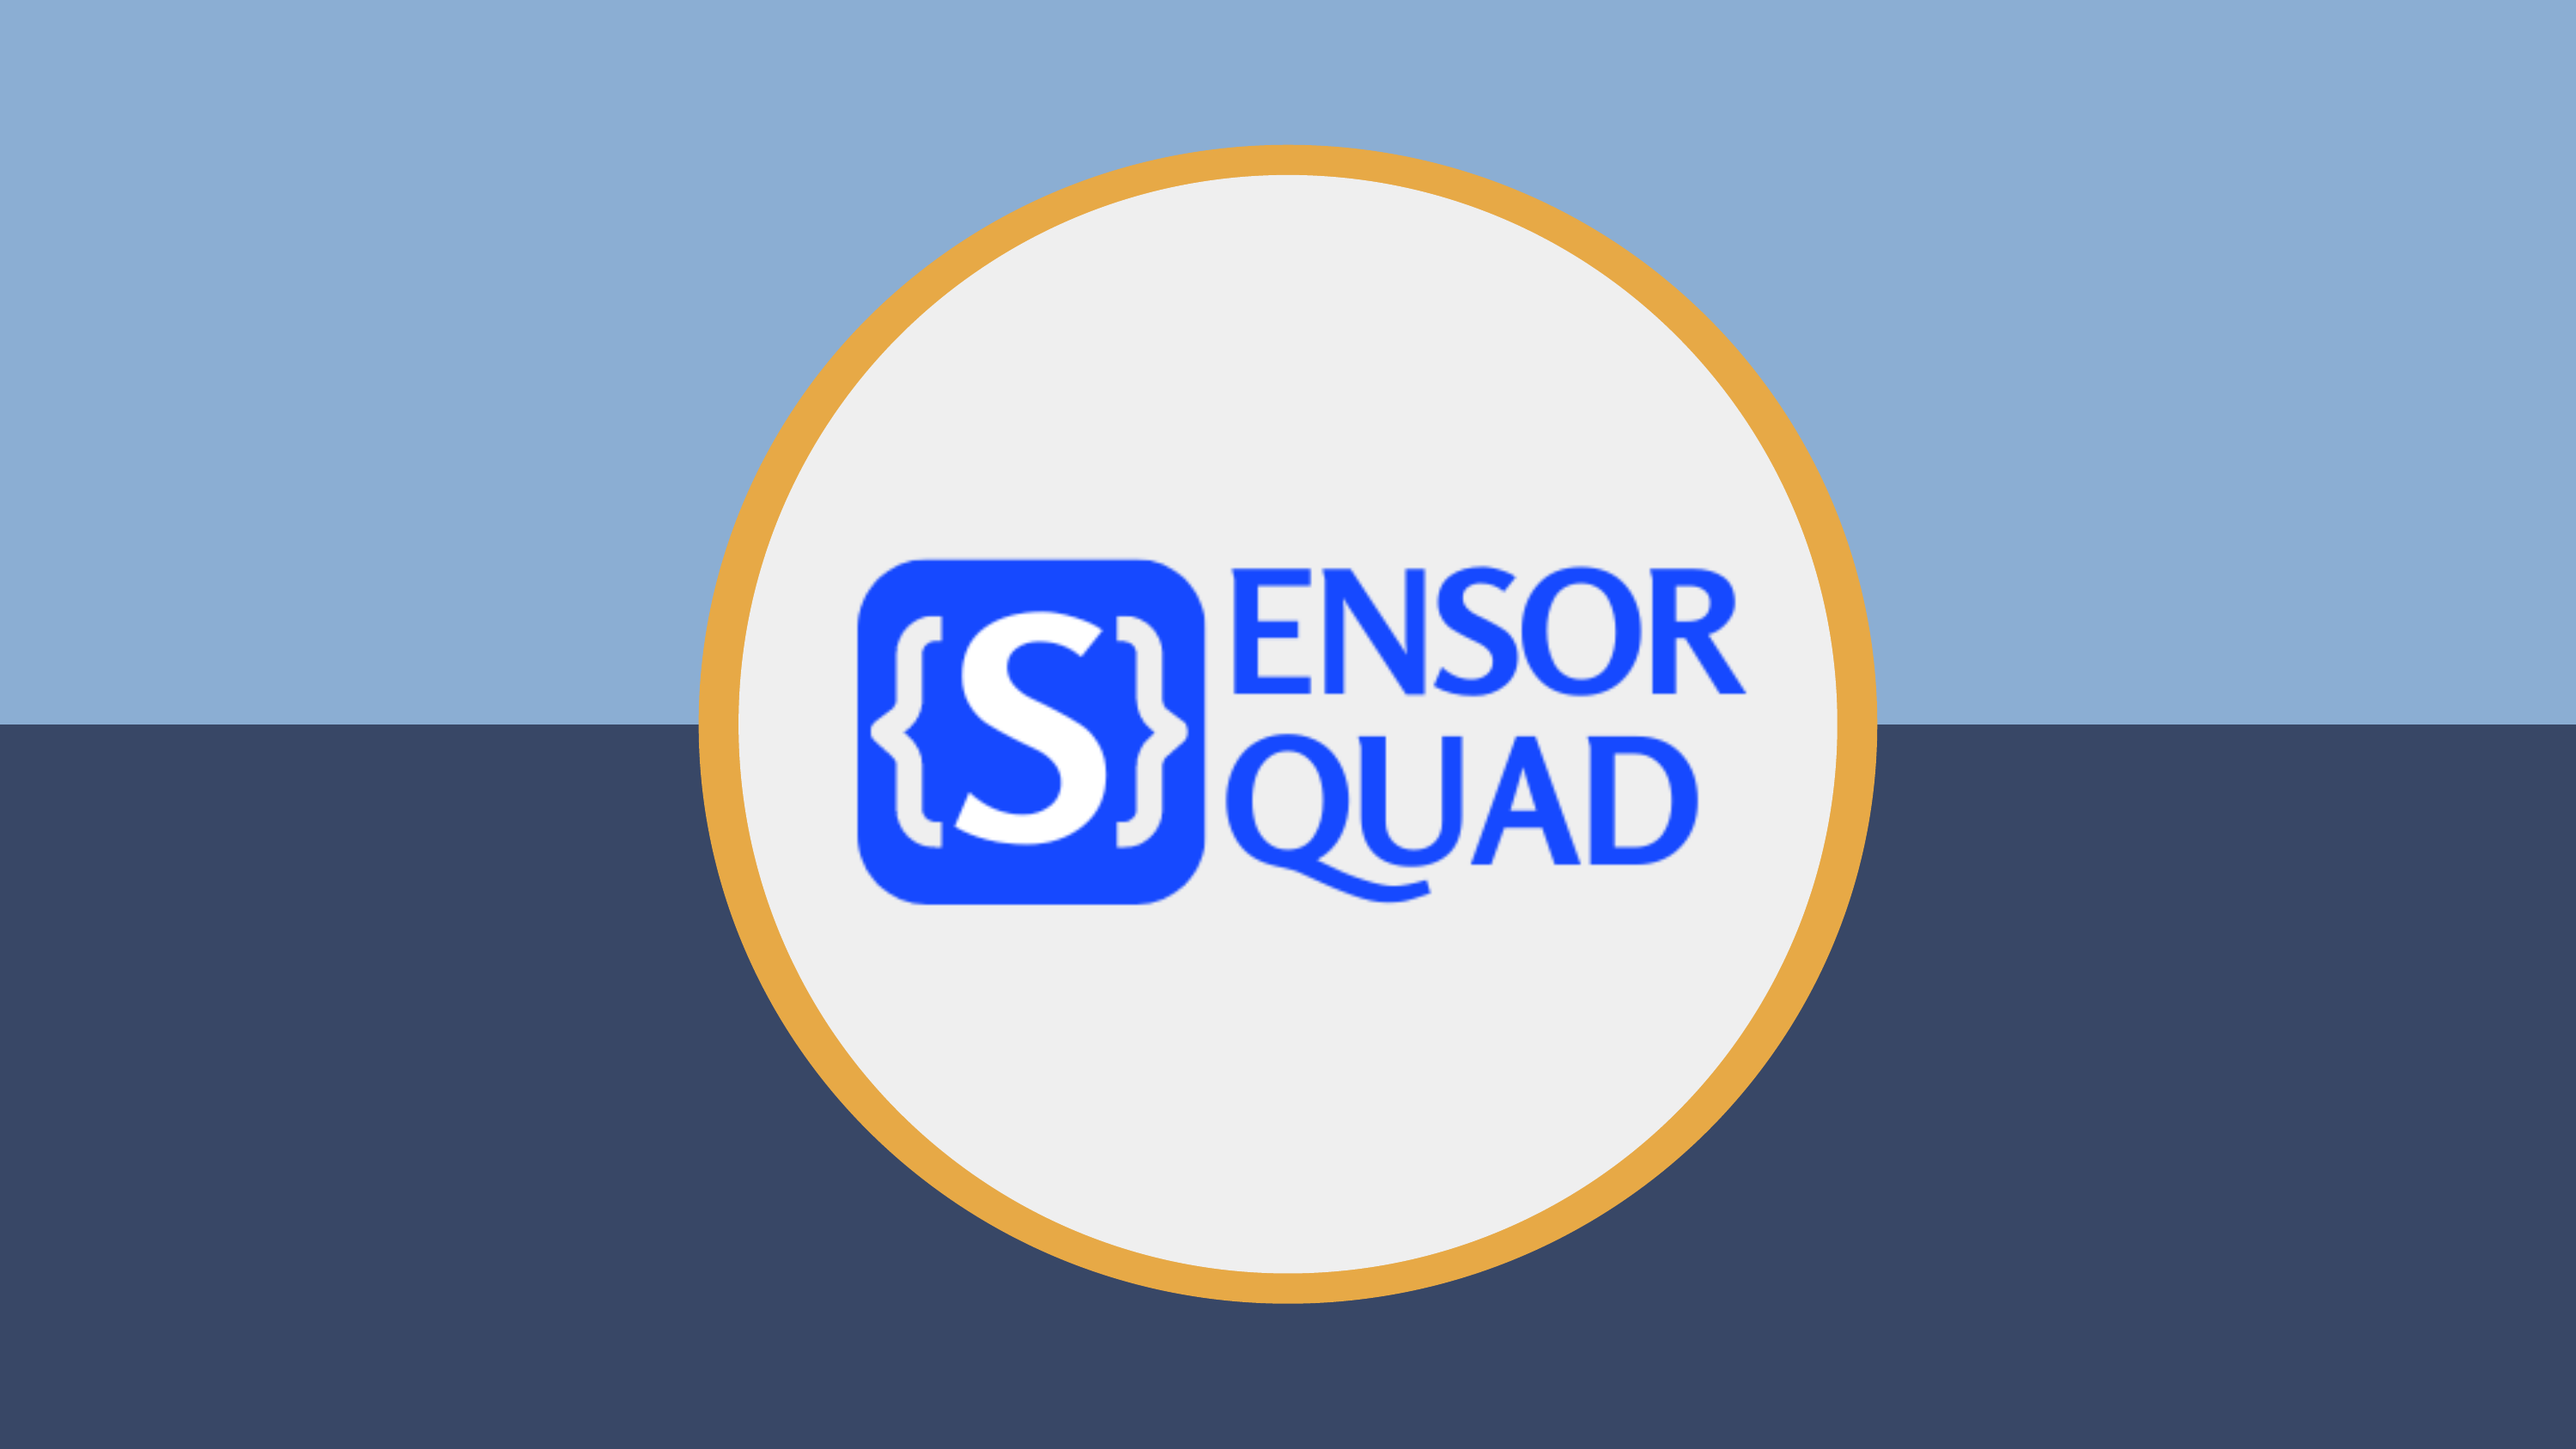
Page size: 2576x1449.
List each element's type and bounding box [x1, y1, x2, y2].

text_box [0, 724, 2576, 1449]
text_box [738, 174, 1838, 1274]
text_box [698, 144, 1878, 1304]
